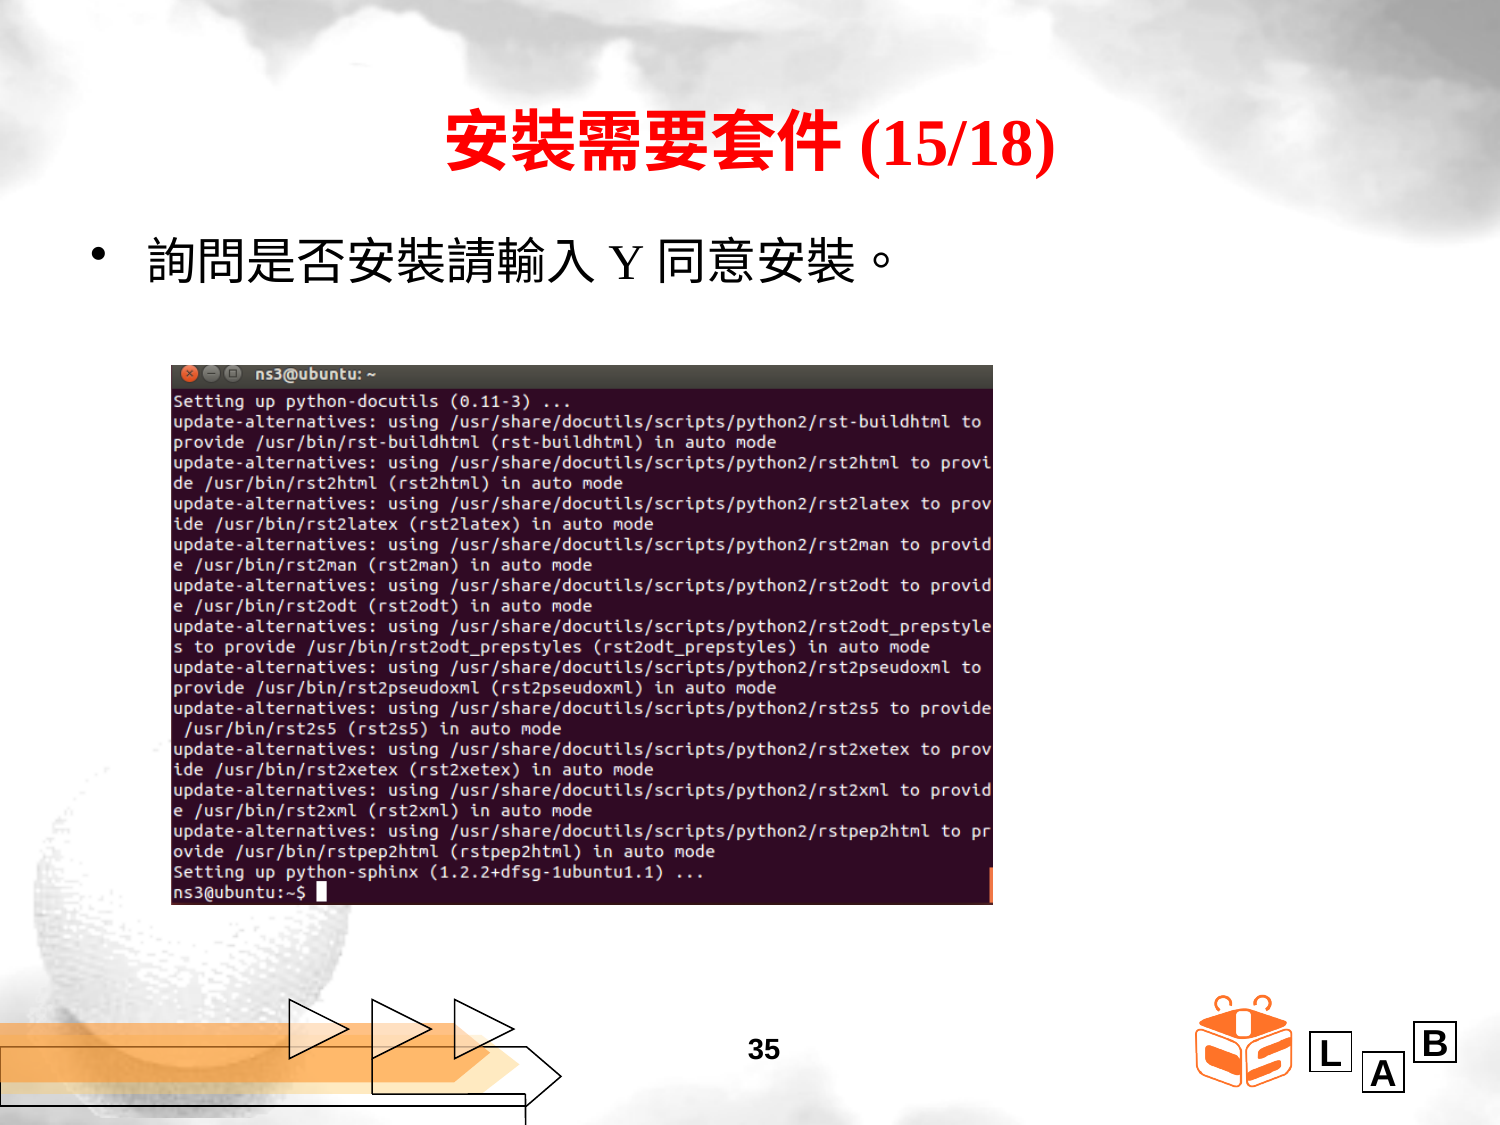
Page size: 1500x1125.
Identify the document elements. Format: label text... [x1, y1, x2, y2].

list 詢問是否安裝請輸入Y同意安裝。 [75, 233, 1425, 965]
picture [171, 365, 993, 905]
picture [1187, 976, 1301, 1104]
slide_number 35 [589, 1023, 940, 1102]
title 安裝需要套件(15/18) [75, 45, 1425, 233]
